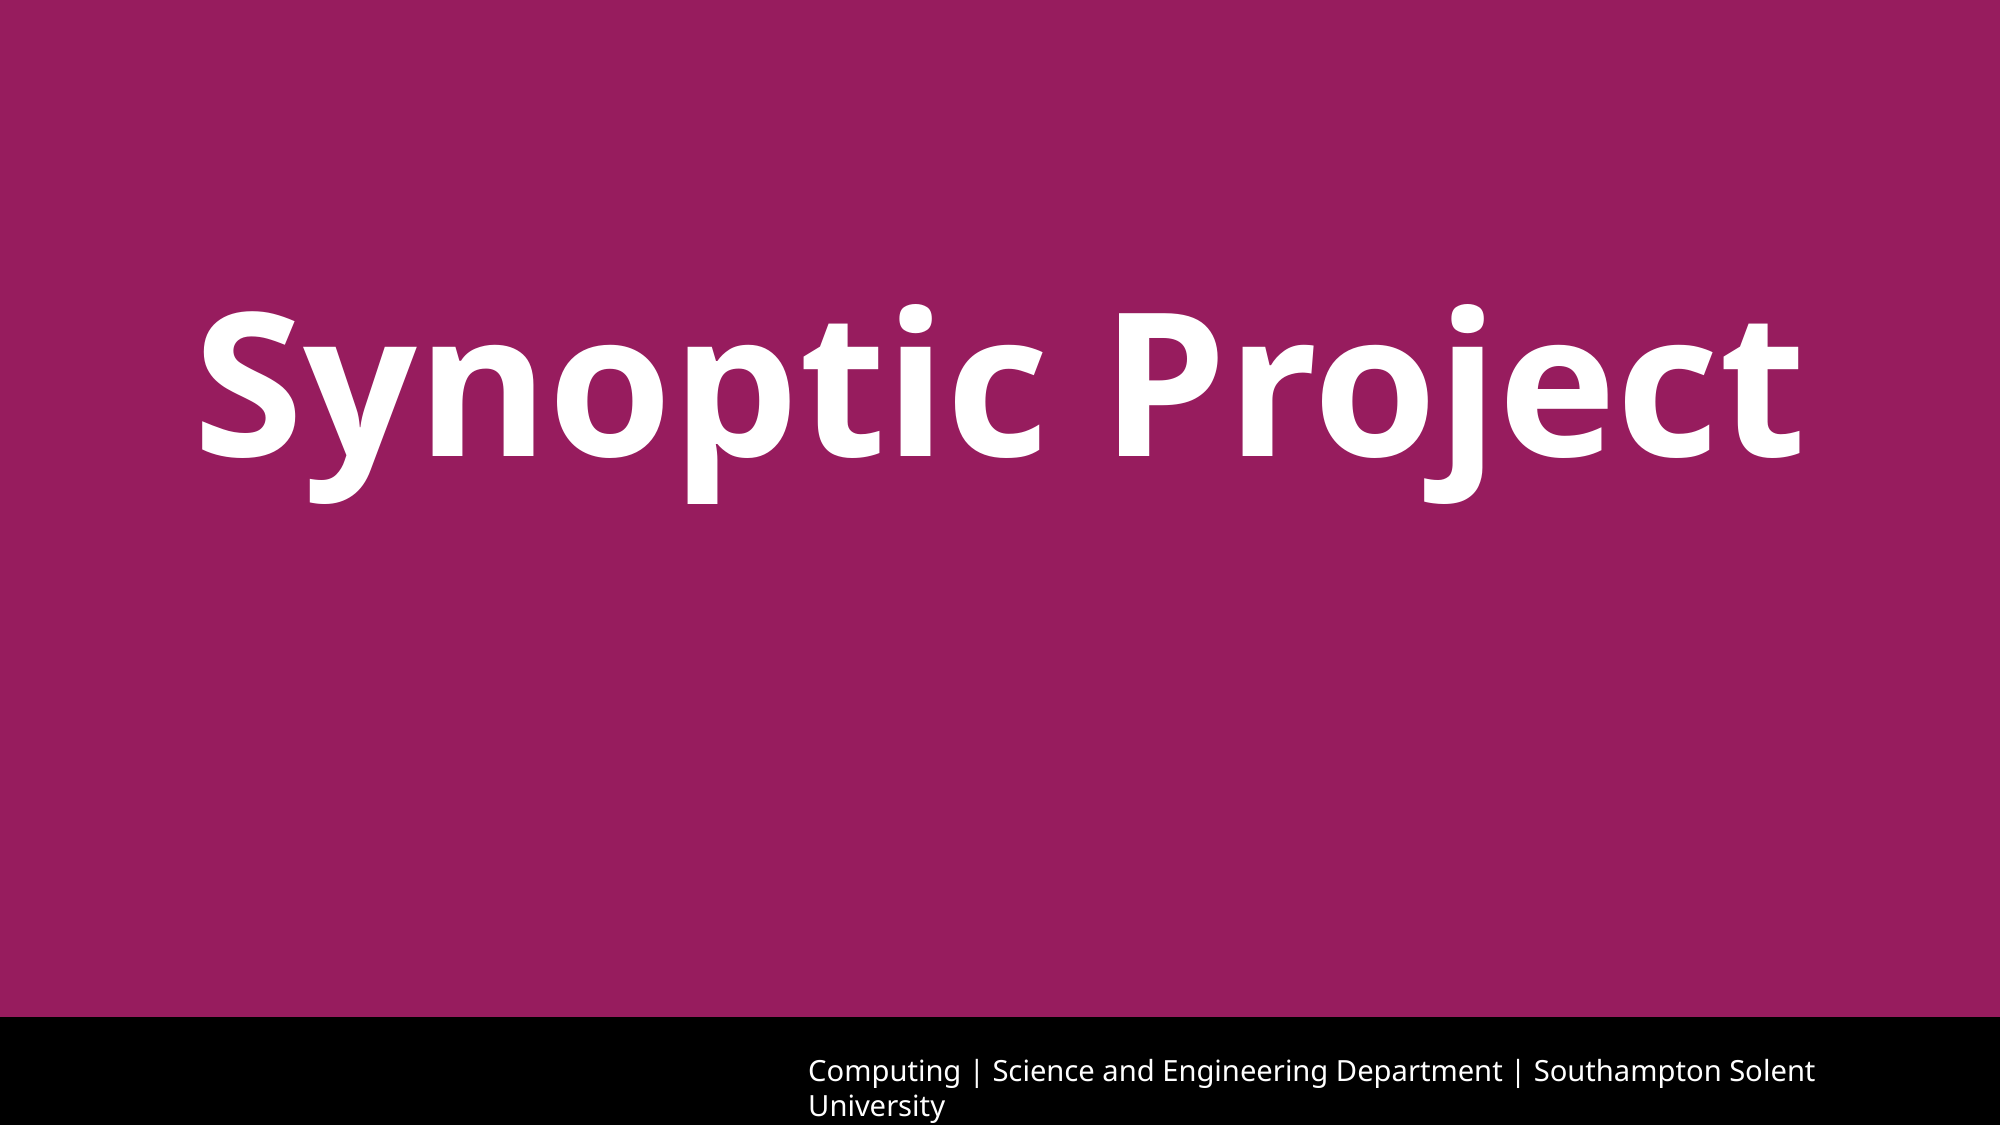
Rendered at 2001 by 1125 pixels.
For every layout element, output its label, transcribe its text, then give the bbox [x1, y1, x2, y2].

text_box Synoptic Project [96, 256, 1904, 739]
